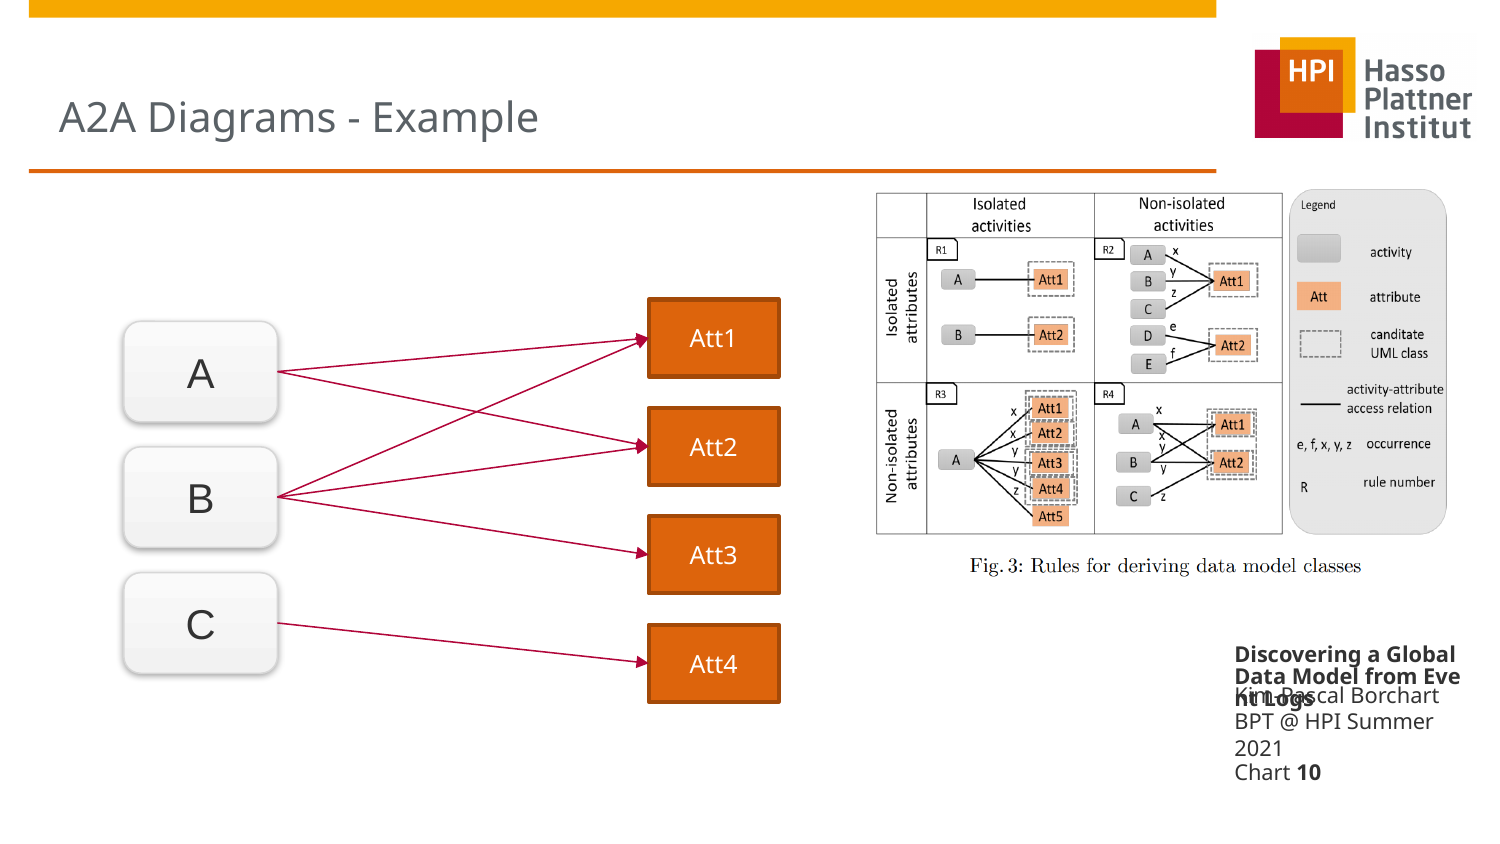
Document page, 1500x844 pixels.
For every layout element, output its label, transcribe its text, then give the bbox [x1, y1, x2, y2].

slide_number Chart 10 [1216, 758, 1471, 788]
title A2A Diagrams - Example [58, 17, 1187, 170]
slide_number Kim-Pascal Borchart BPT @ HPI Summer 2021 [1216, 681, 1471, 758]
picture [867, 178, 1457, 586]
footer Discovering a Global Data Model from Event Logs [1216, 584, 1471, 670]
picture [1252, 33, 1477, 142]
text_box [123, 299, 779, 702]
